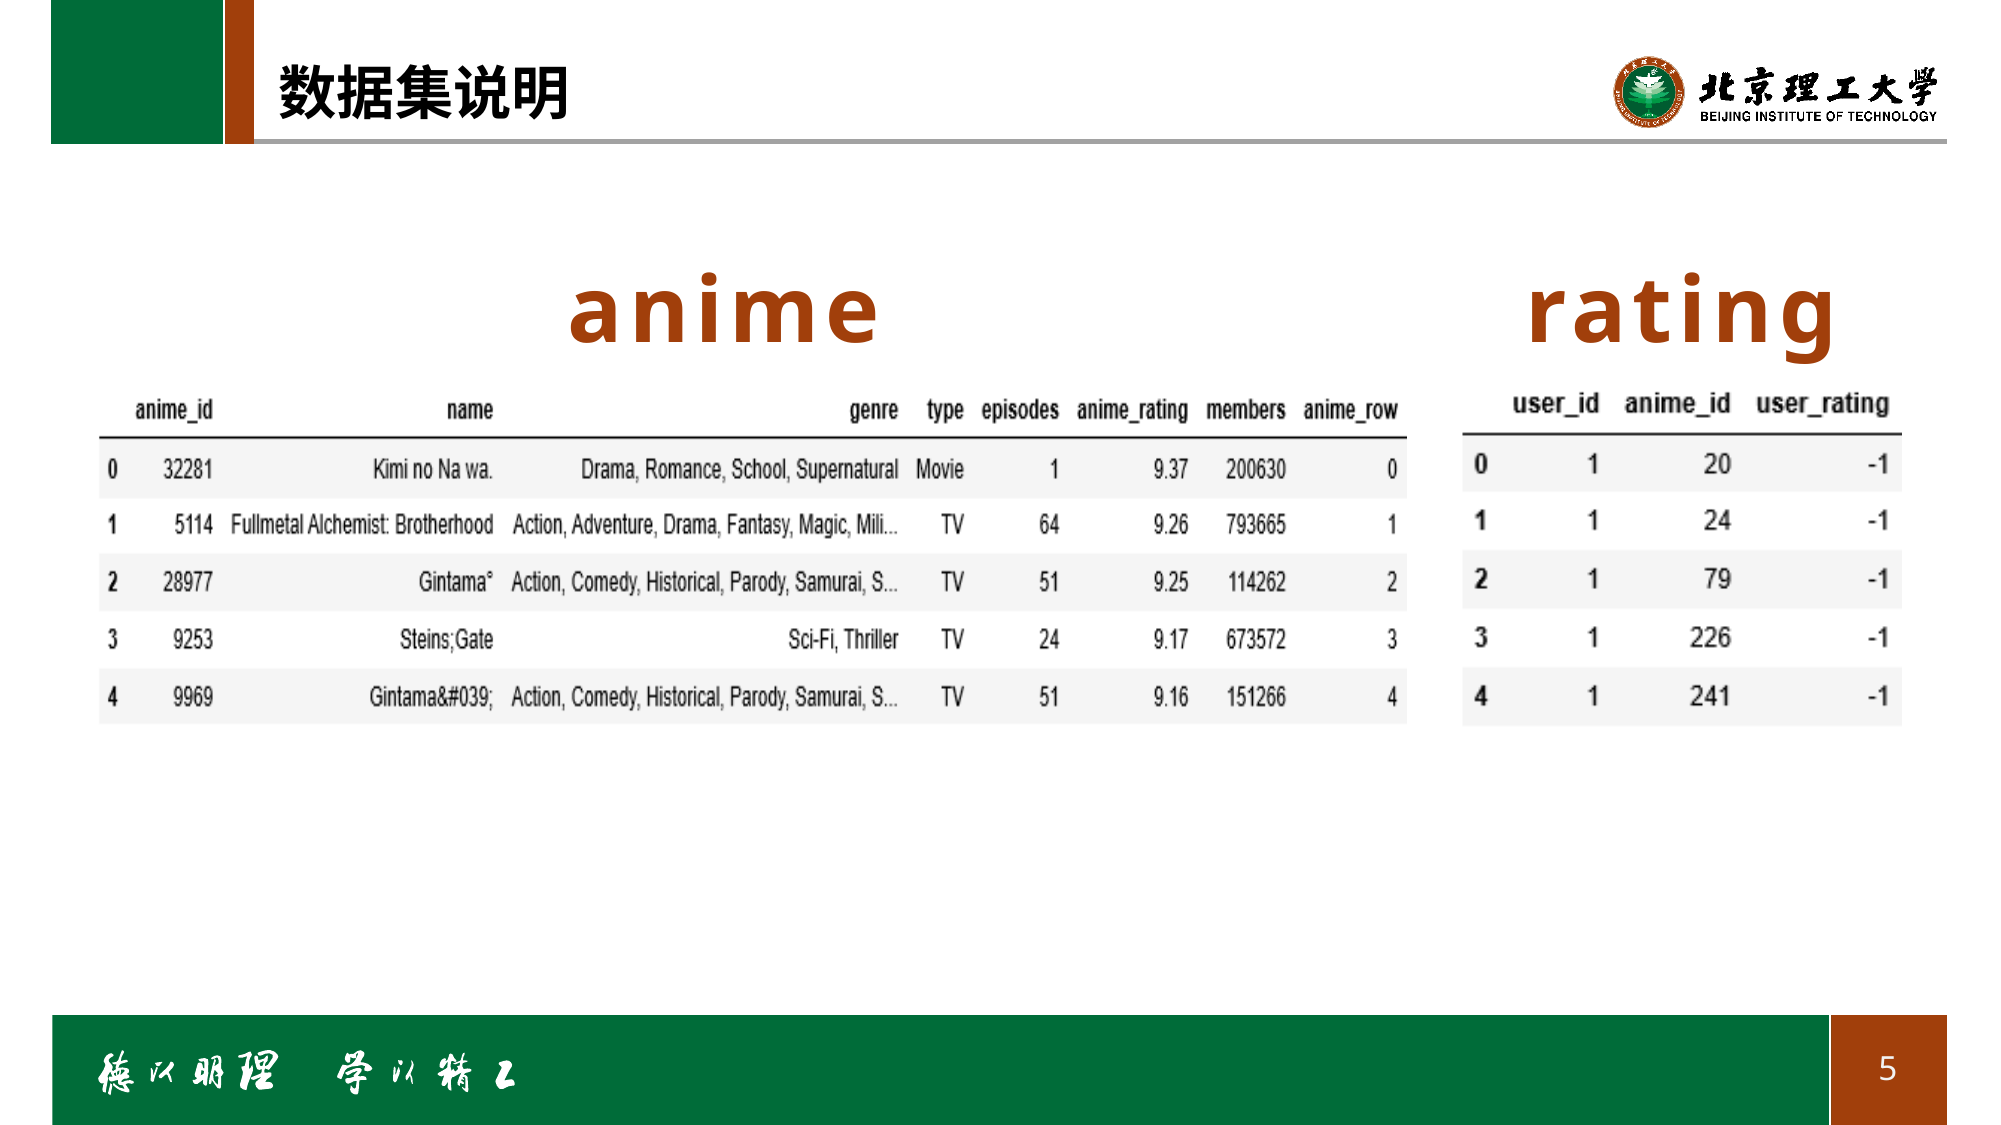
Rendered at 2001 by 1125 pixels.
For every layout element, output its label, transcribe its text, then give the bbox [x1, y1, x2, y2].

text_box rating [1405, 228, 1958, 361]
text_box anime [447, 228, 1000, 361]
picture [95, 384, 1407, 731]
picture [1682, 56, 1937, 128]
picture [1461, 384, 1902, 731]
title 数据集说明 [263, 56, 1682, 136]
